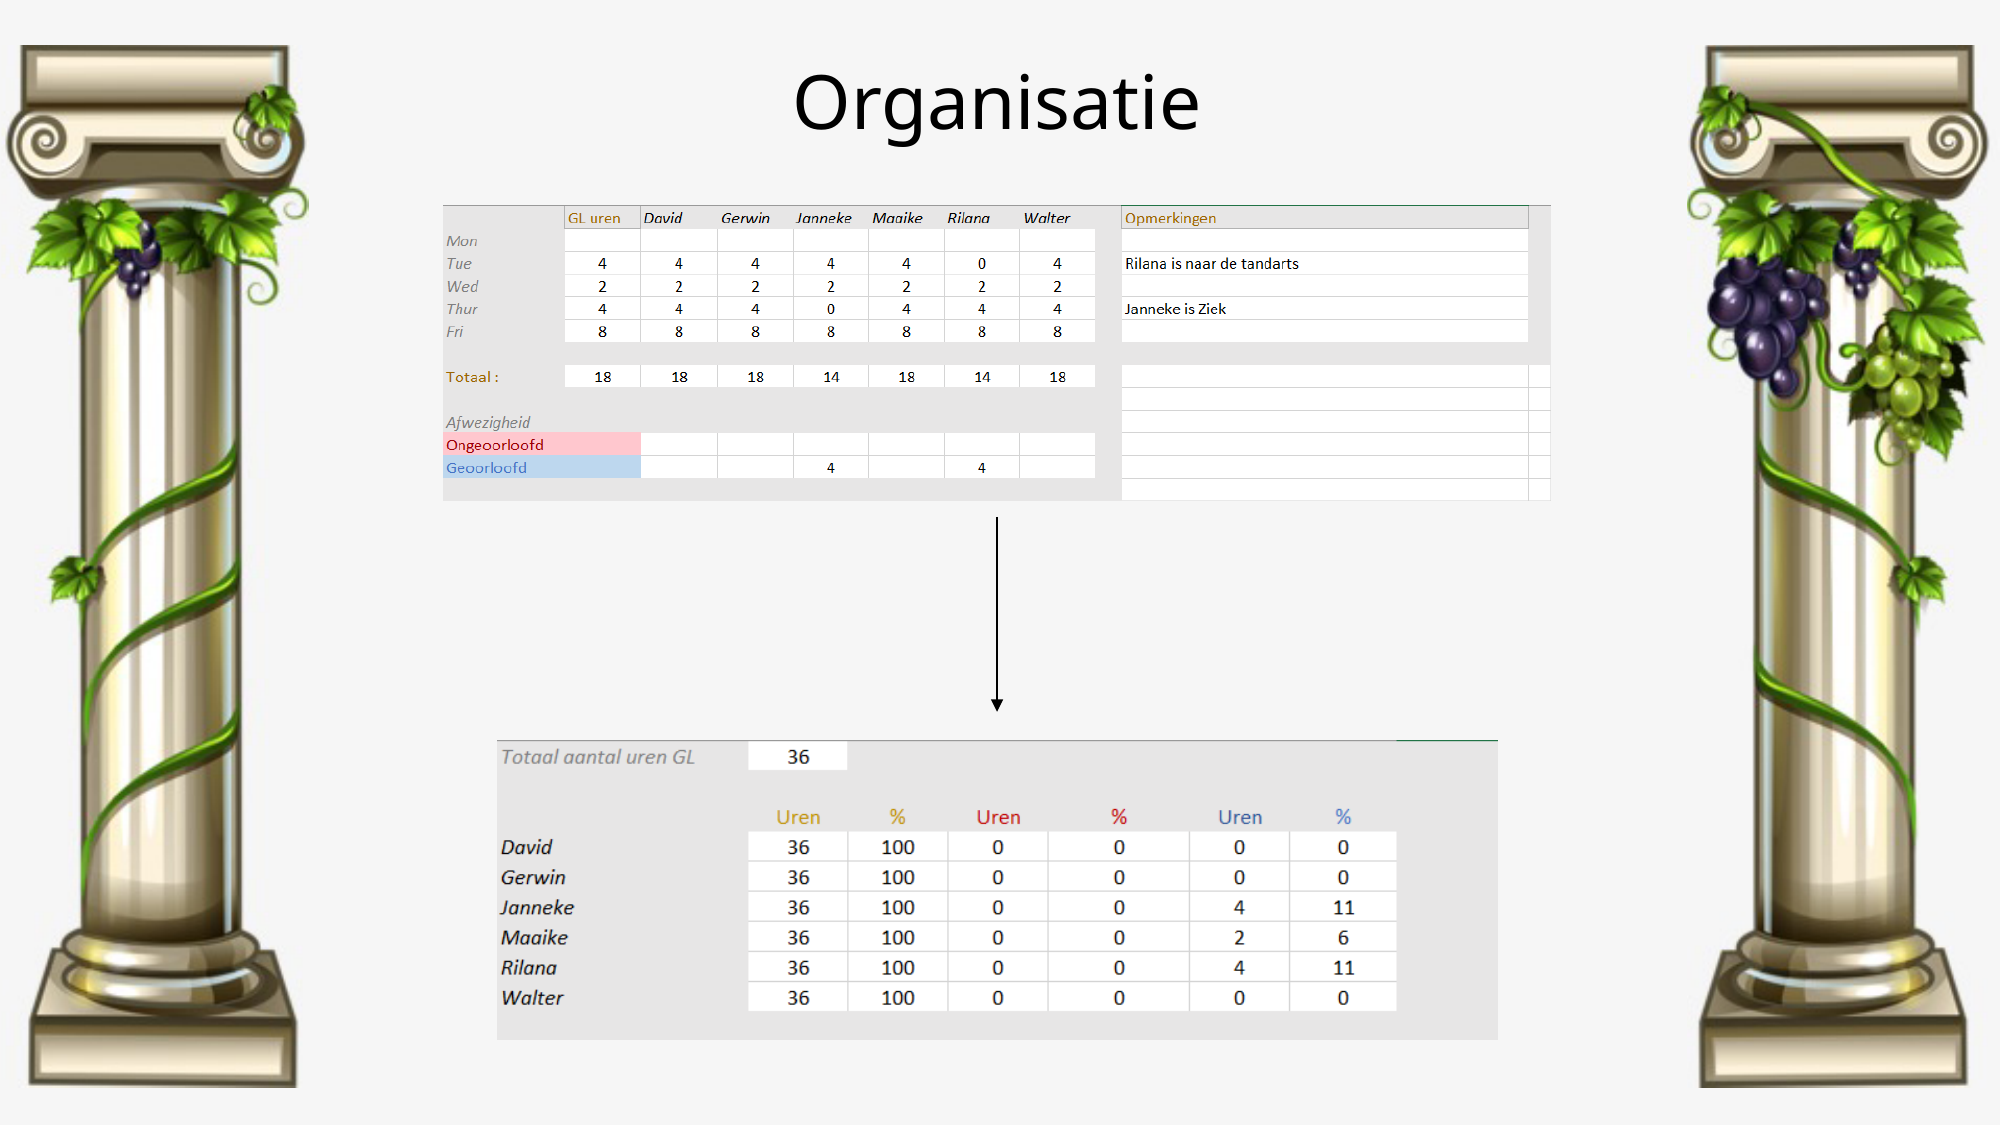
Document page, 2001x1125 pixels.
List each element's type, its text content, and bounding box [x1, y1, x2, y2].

picture [443, 205, 1551, 501]
text_box Organisatie [601, 46, 1393, 152]
picture [1687, 45, 2000, 1088]
picture [496, 740, 1498, 1040]
picture [0, 45, 309, 1088]
